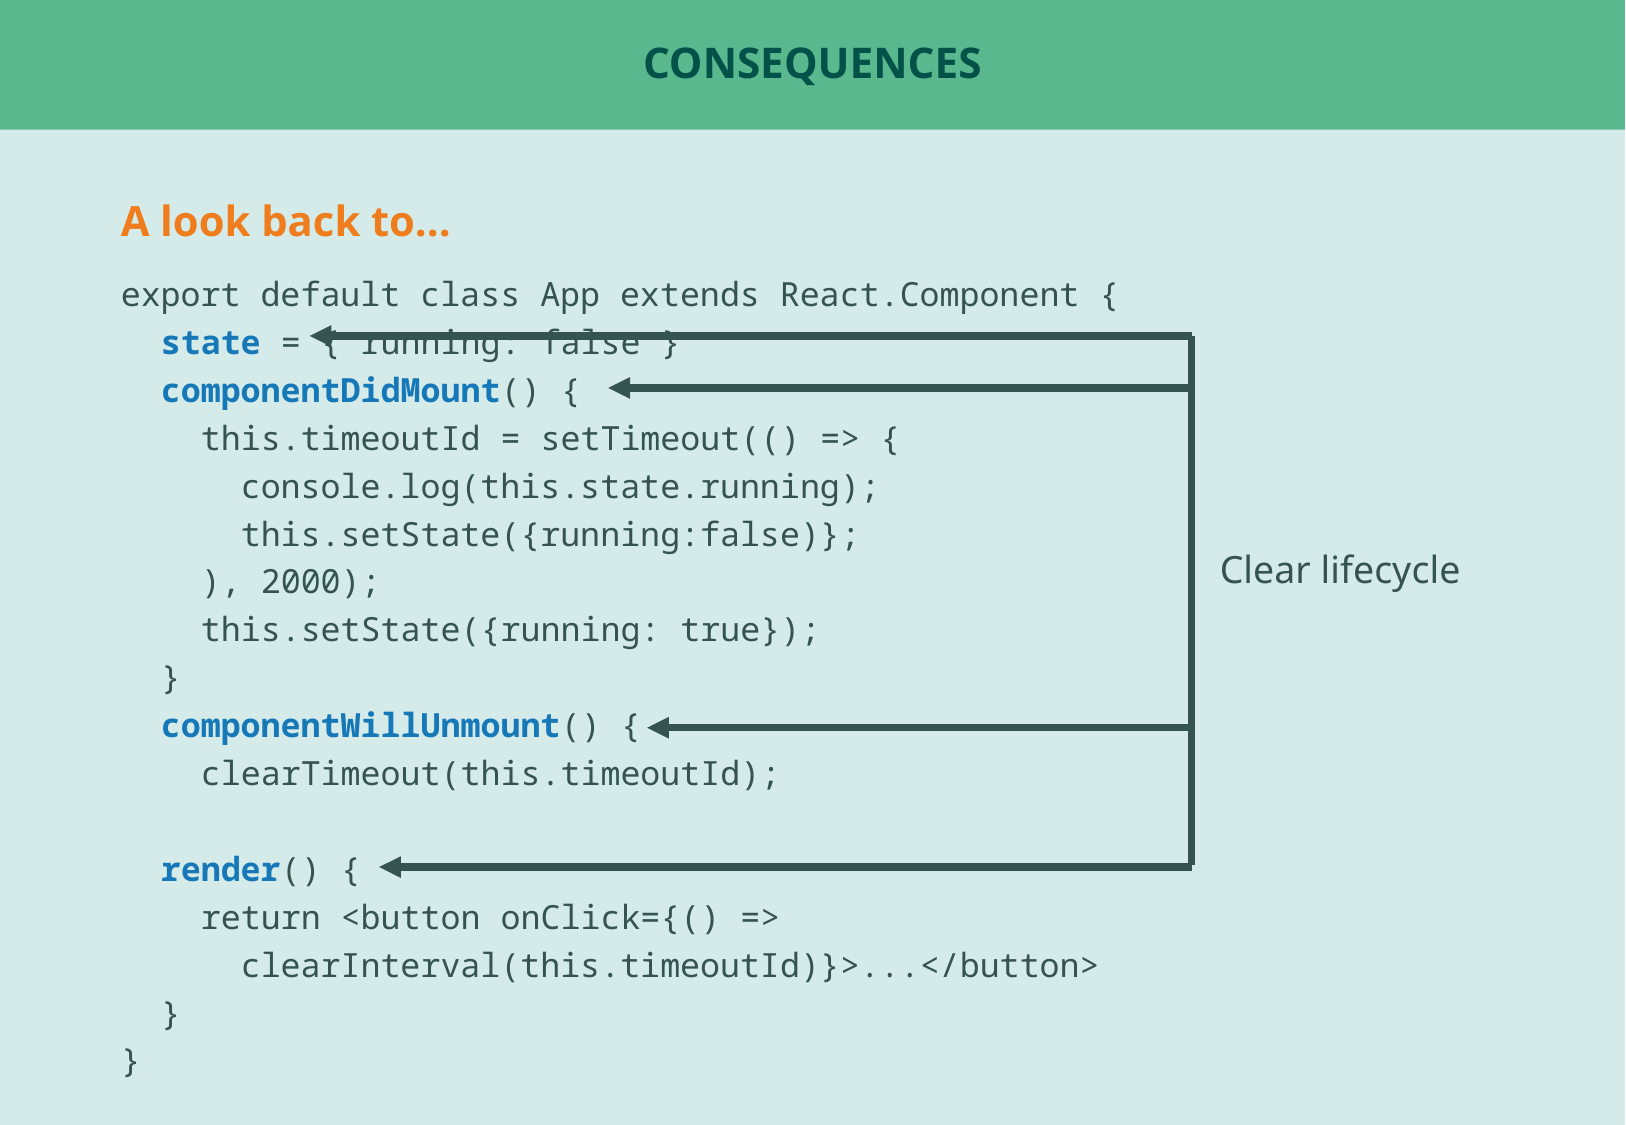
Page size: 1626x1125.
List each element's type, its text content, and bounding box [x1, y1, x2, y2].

text_box A look back to... [106, 176, 1579, 432]
title Consequences [0, 0, 1625, 130]
text_box Clear lifecycle [1205, 529, 1481, 599]
text_box export default class App extends React.Component { state = { running: false } componentDidMount() { this.timeoutId = setTimeout(() => { console.log(this.state.running); this.setState({running:false)}; ), 2000); this.setState({running: true}); } componentWillUnmount() { clearTimeout(this.timeoutId); render() { return <button onClick={() => clearInterval(this.timeoutId)}>...</button> } } [106, 257, 1557, 1087]
